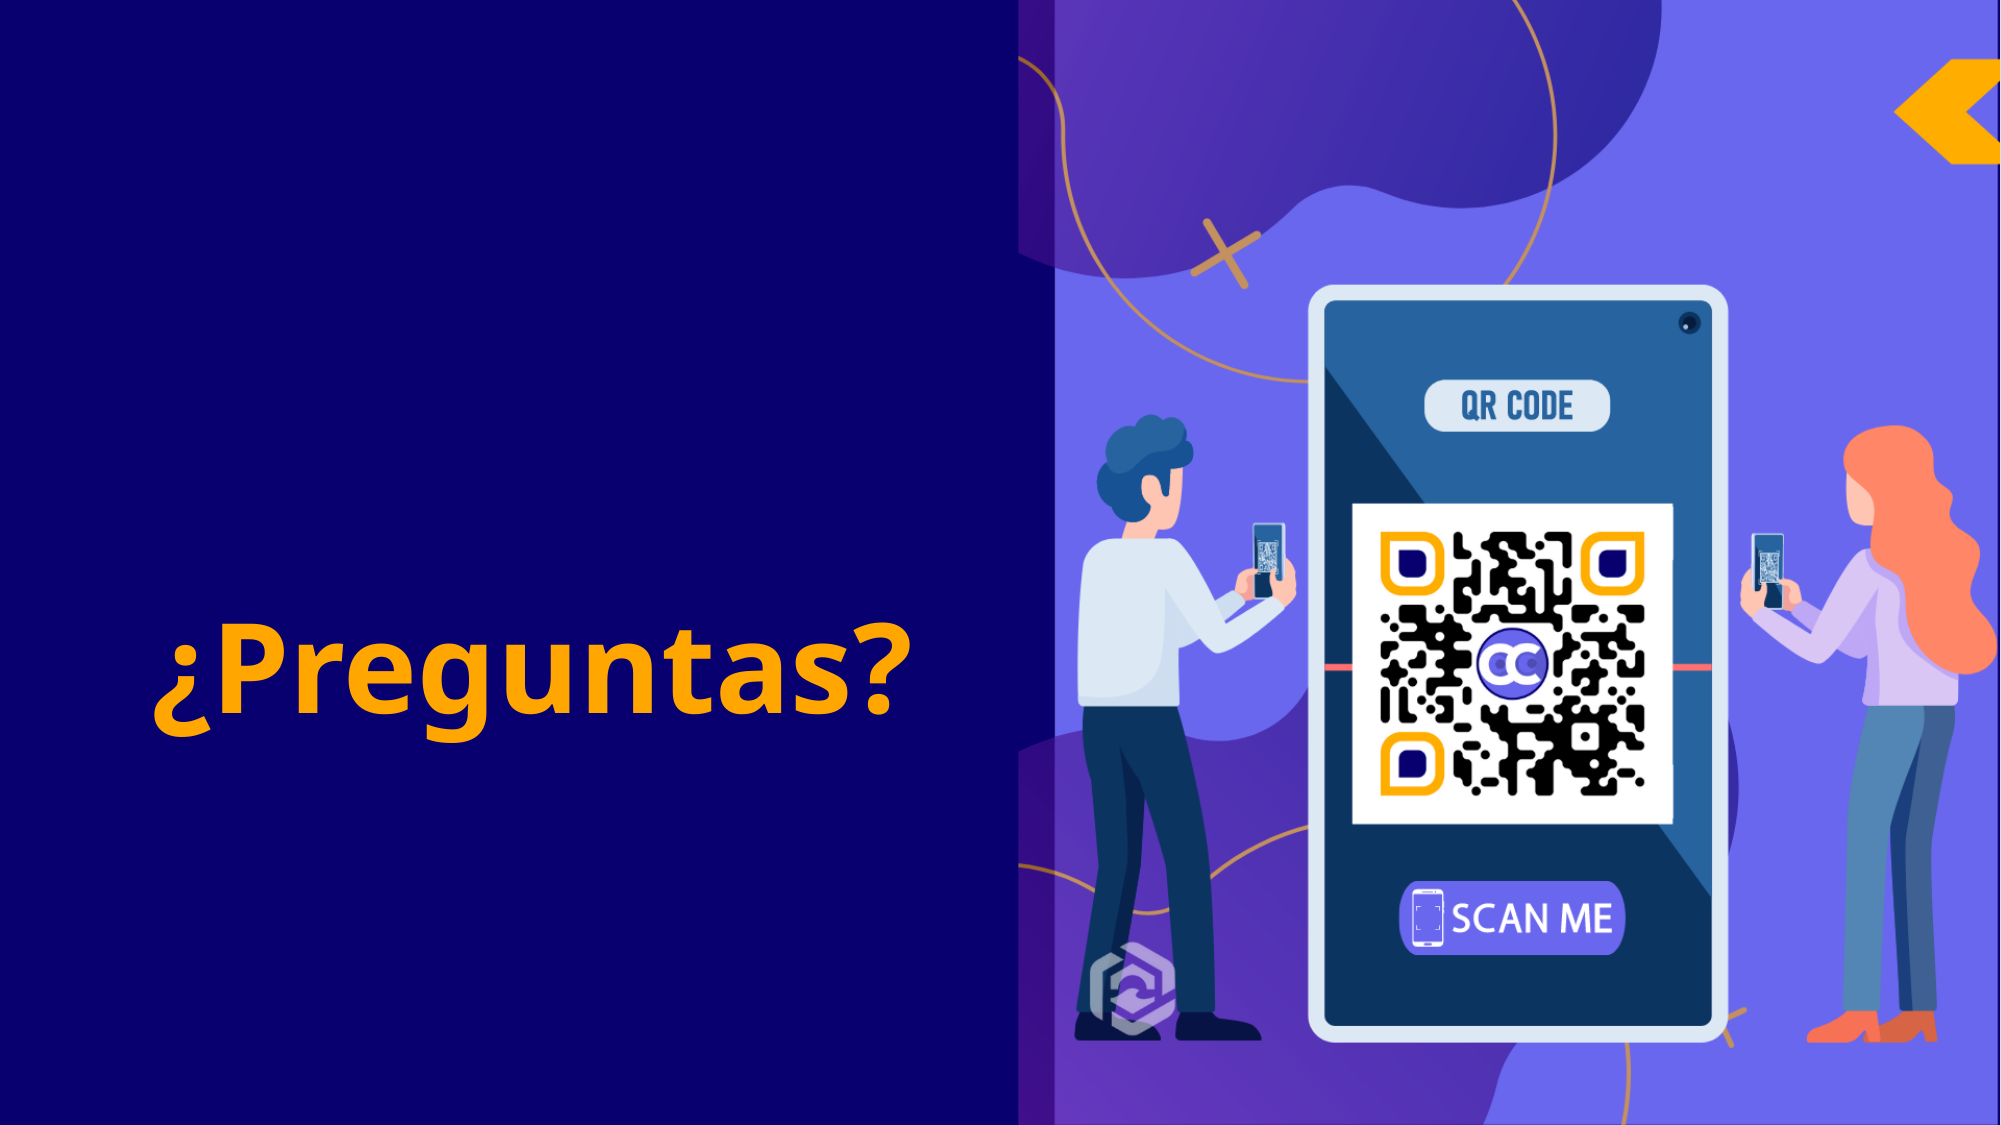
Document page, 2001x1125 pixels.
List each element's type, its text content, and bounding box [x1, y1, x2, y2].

picture [0, 0, 2001, 1125]
title ¿Preguntas? [136, 280, 1013, 749]
